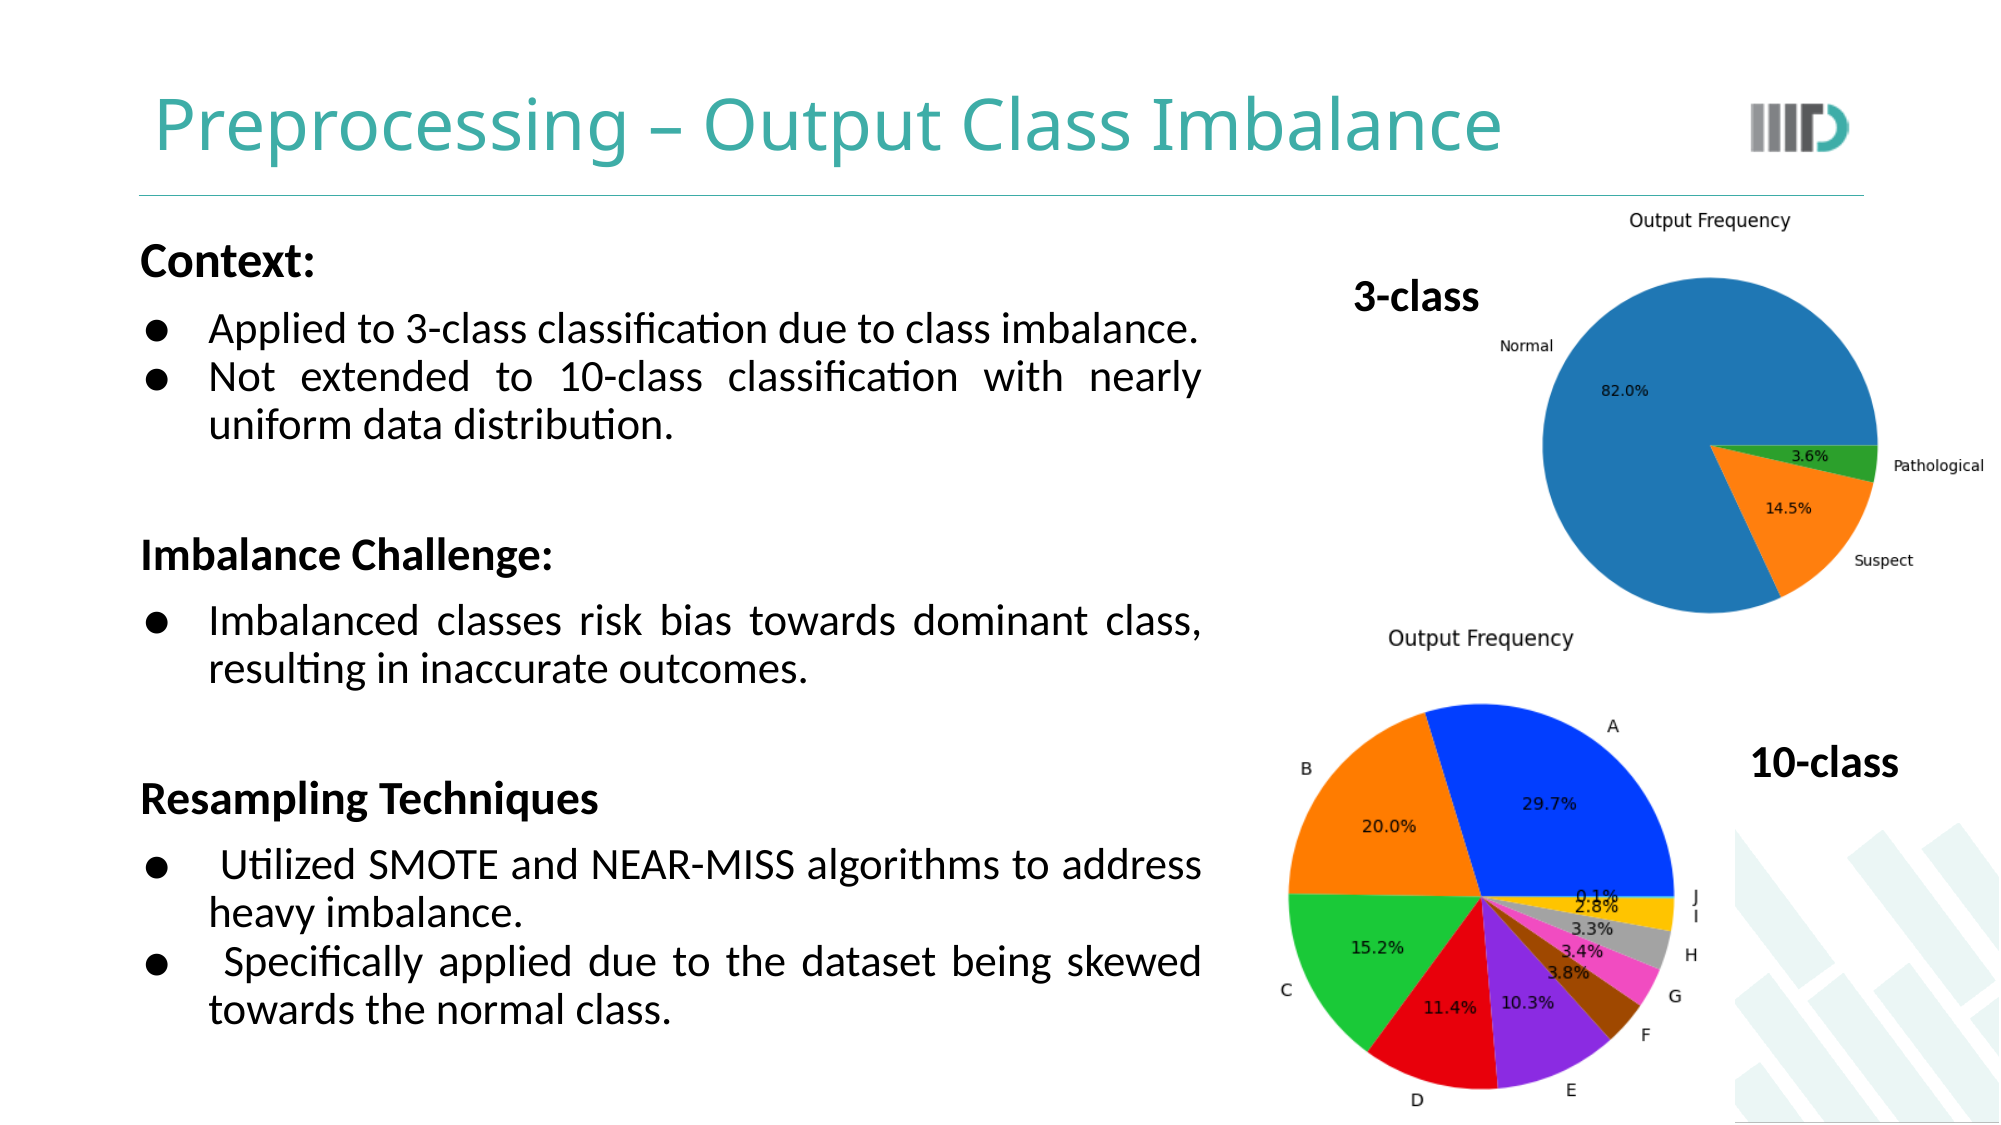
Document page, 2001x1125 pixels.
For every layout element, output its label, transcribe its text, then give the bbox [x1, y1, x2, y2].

picture [1227, 201, 2000, 1125]
text_box 10-class [1738, 716, 1924, 799]
picture [1732, 91, 1864, 165]
title Preprocessing – Output Class Imbalance [138, 60, 1689, 196]
text_box 3-class [1337, 250, 1484, 333]
list Context: Applied to 3-class classification due to class imbalance. Not extended to 10-class classification with nearly uniform data distribution. Imbalance Challenge: Imbalanced classes risk bias towards dominant class, resulting in inaccurate outcomes. Resampling Techniques Utilized SMOTE and NEAR-MISS algorithms to address heavy imbalance. Specifically applied due to the dataset being skewed towards the normal class. [125, 226, 1219, 1082]
